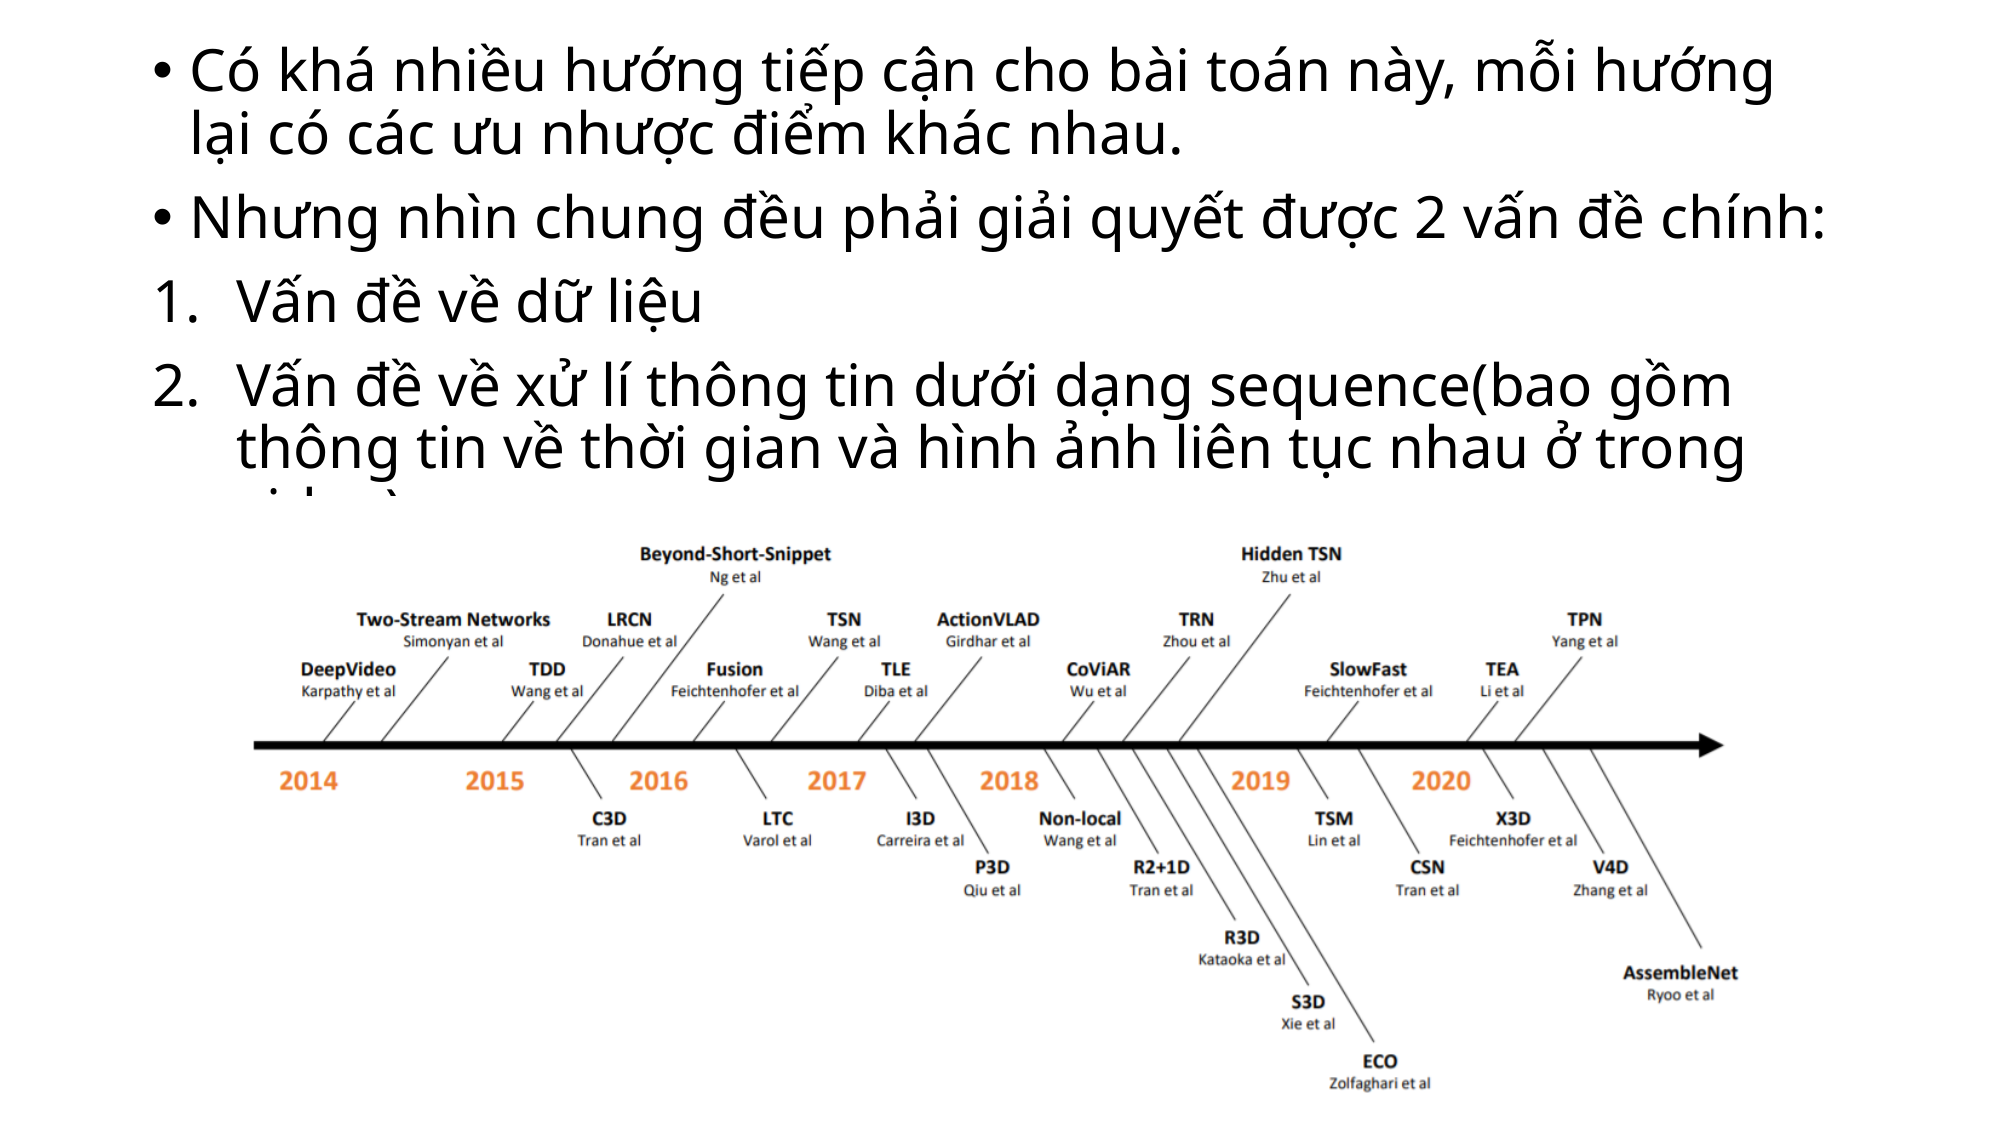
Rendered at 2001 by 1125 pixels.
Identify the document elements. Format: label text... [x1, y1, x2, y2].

picture [231, 496, 1769, 1111]
list Có khá nhiều hướng tiếp cận cho bài toán này, mỗi hướng lại có các ưu nhược điểm khác nhau. Nhưng nhìn chung đều phải giải quyết được 2 vấn đề chính: Vấn đề về dữ liệu Vấn đề về xử lí thông tin dưới dạng sequence(bao gồm thông tin về thời gian và hình ảnh liên tục nhau ở trong video) [137, 33, 1863, 497]
